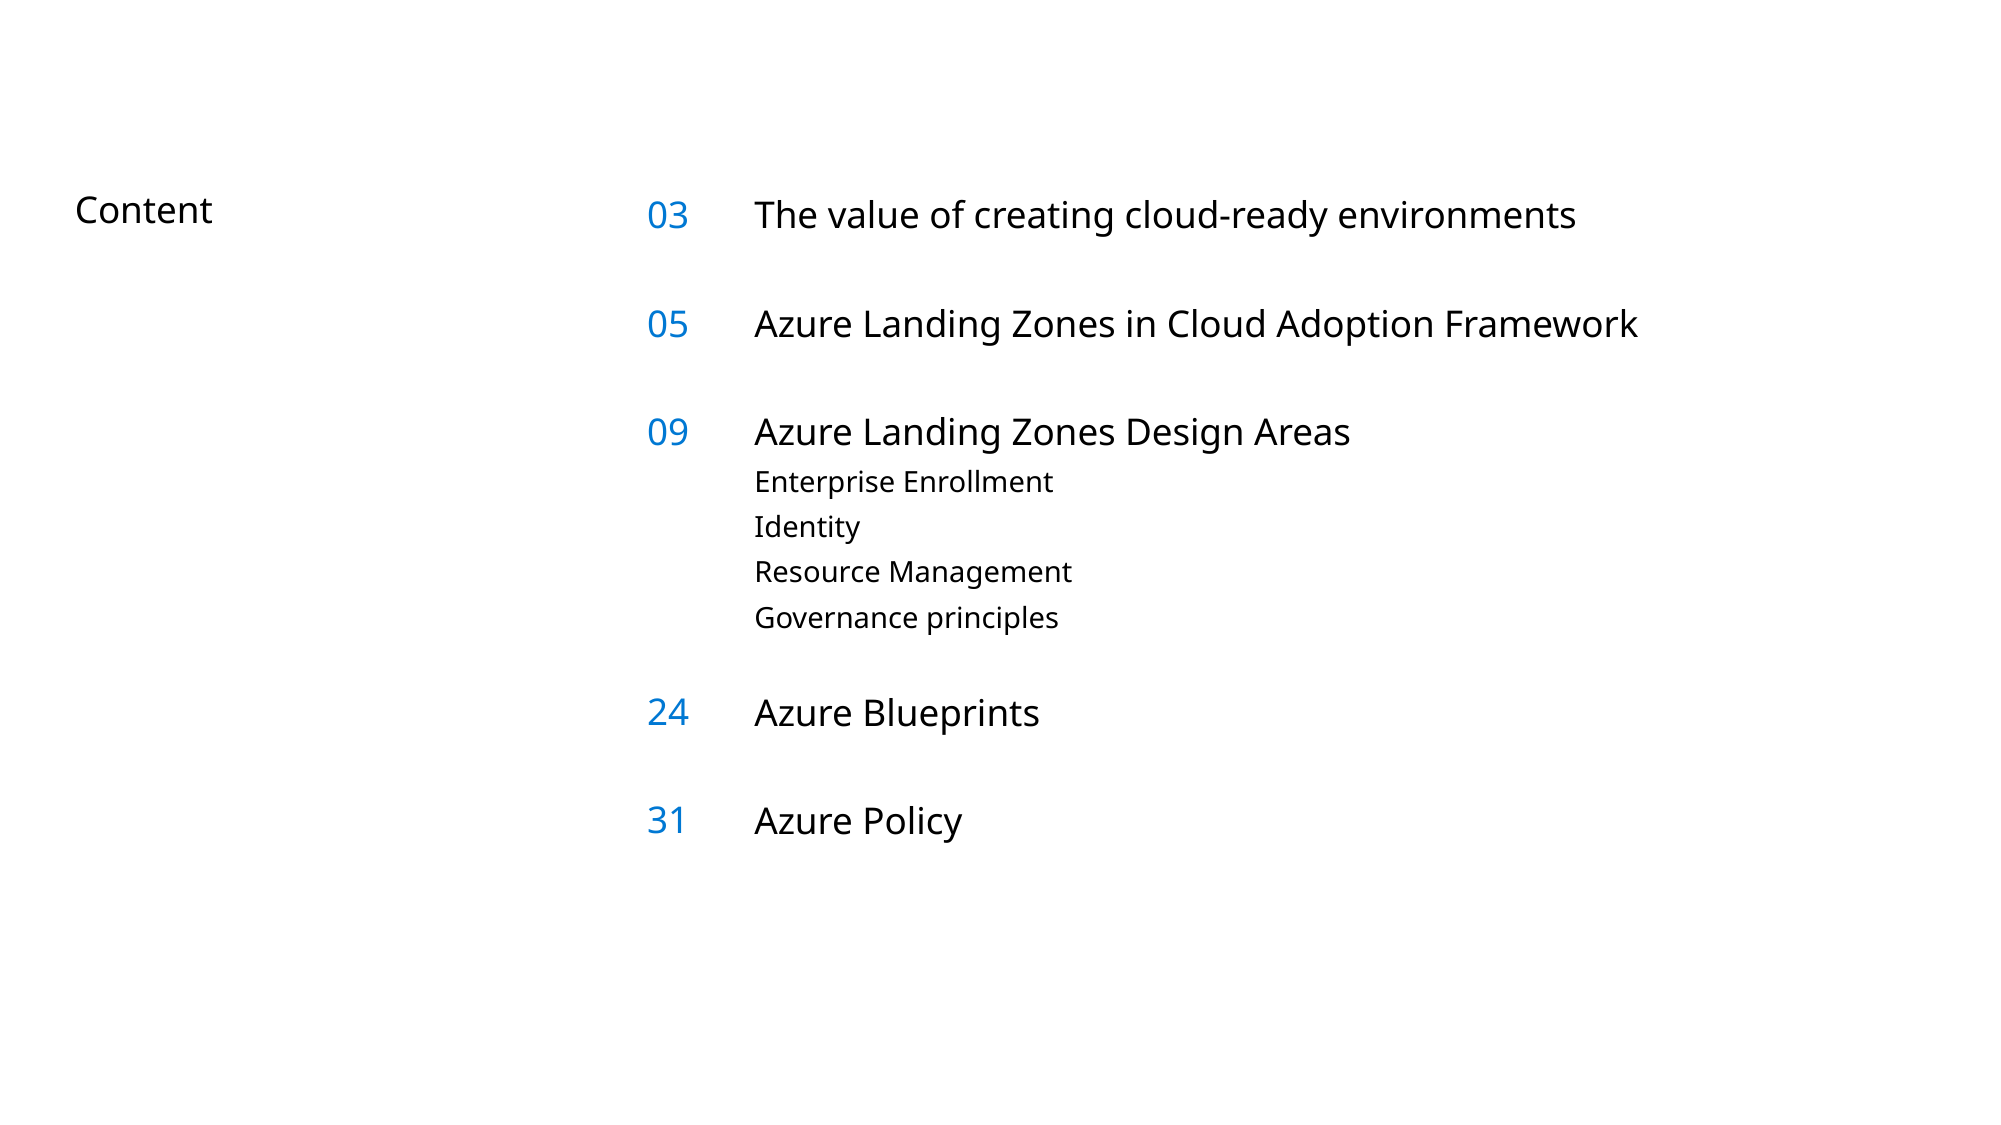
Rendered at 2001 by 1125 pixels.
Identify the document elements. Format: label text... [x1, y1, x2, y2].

text_box 03 05 09 24 31 [647, 191, 715, 813]
list The value of creating cloud-ready environments Azure Landing Zones in Cloud Adoption Framework Azure Landing Zones Design Areas Enterprise Enrollment Identity Resource Management Governance principles Azure Blueprints Azure Policy [754, 191, 2000, 813]
title Content [74, 191, 647, 340]
